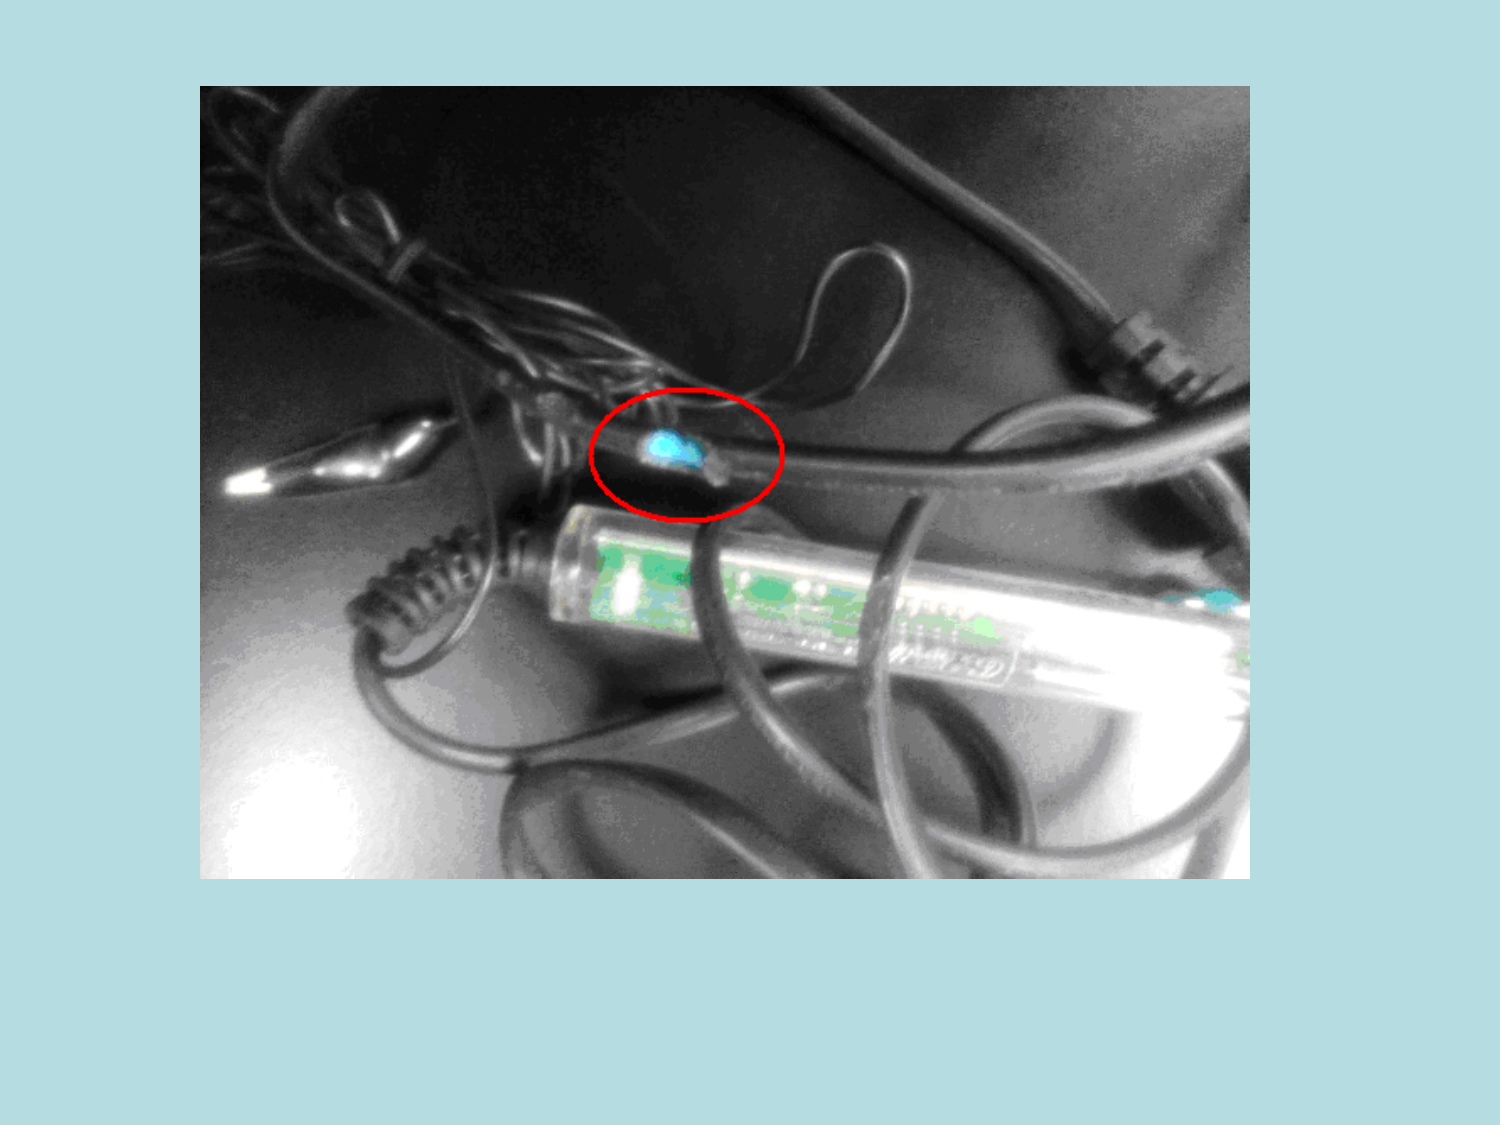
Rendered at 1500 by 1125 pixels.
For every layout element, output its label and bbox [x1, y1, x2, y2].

picture [199, 86, 1250, 879]
